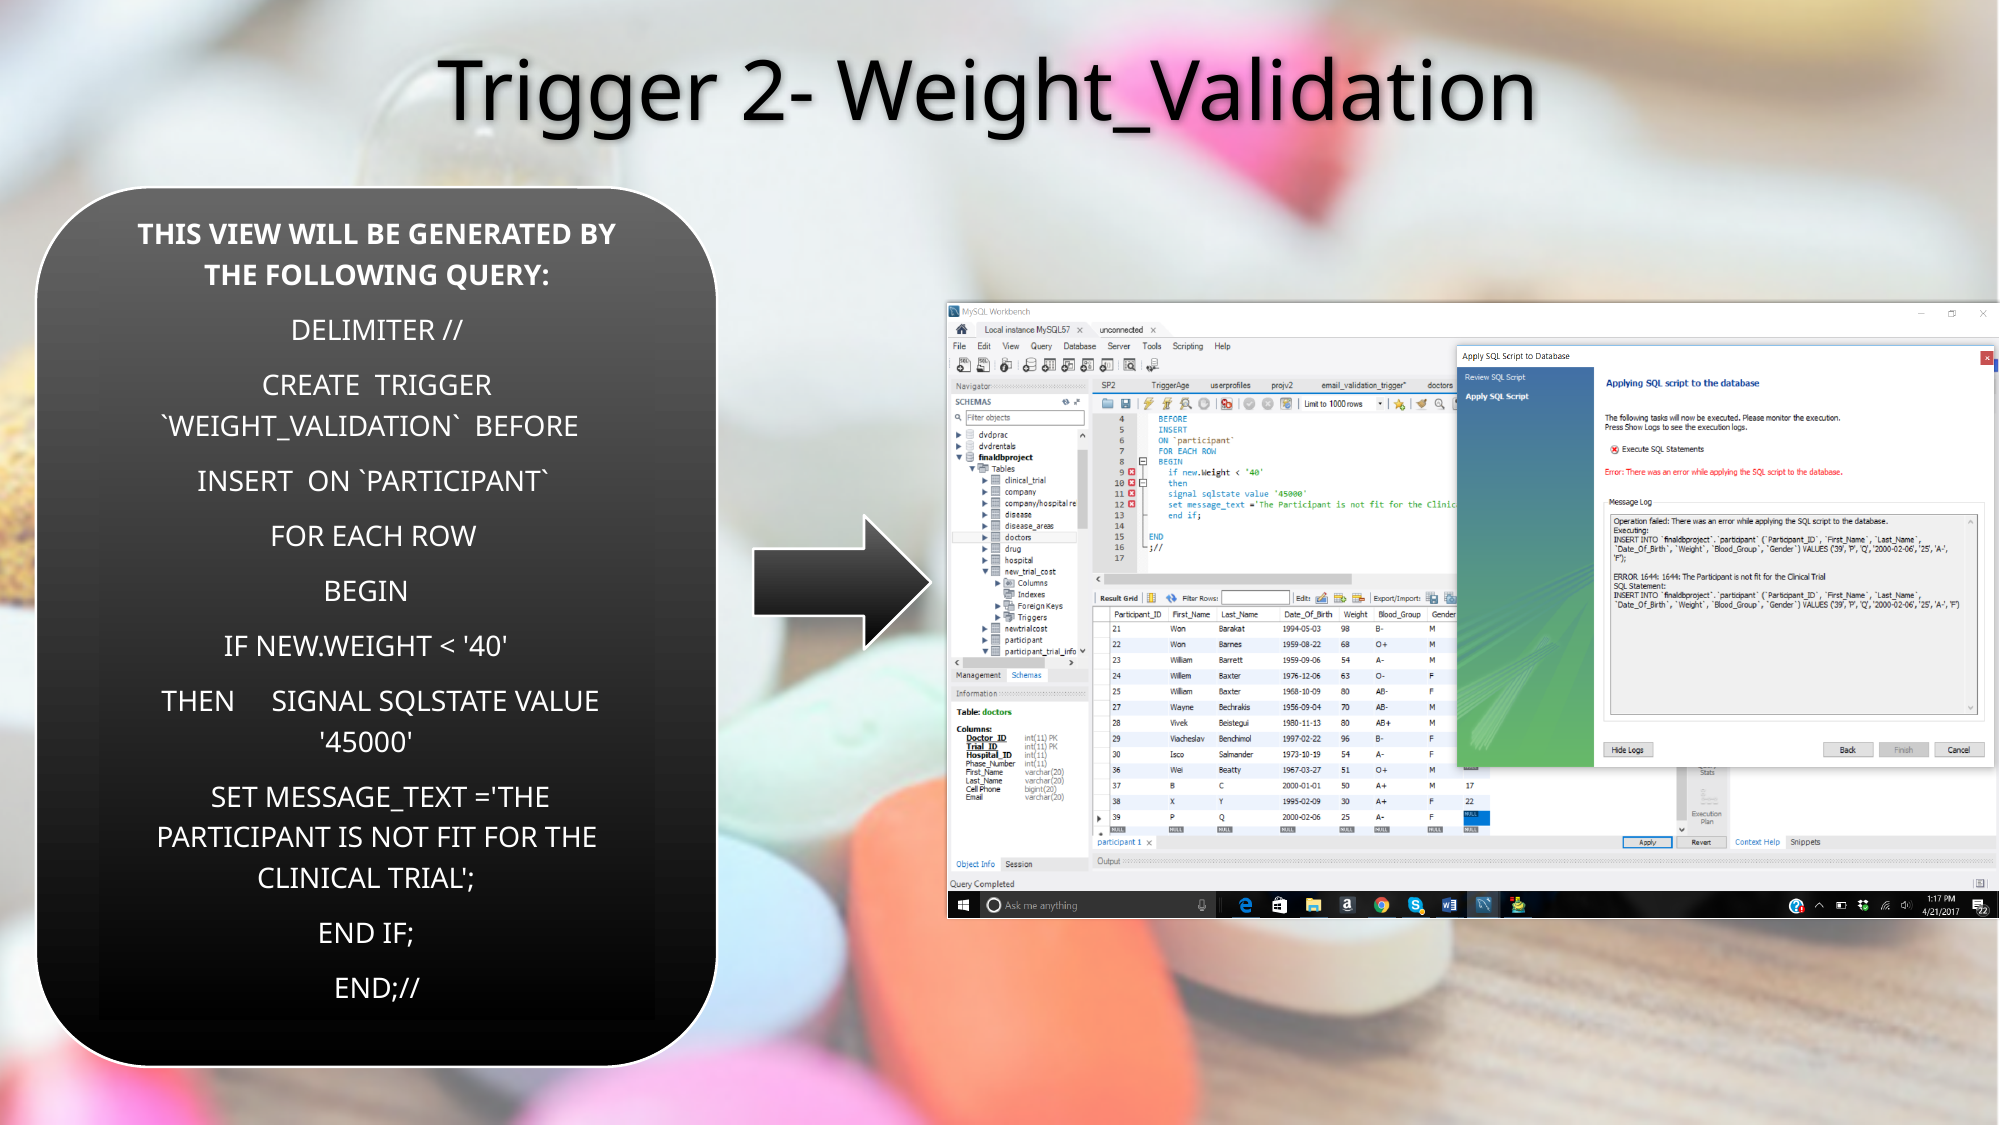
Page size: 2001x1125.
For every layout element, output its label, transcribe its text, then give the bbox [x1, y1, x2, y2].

title Trigger 2- Weight_Validation [0, 0, 2000, 175]
text_box [751, 513, 933, 651]
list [947, 303, 2000, 919]
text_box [35, 186, 718, 1068]
